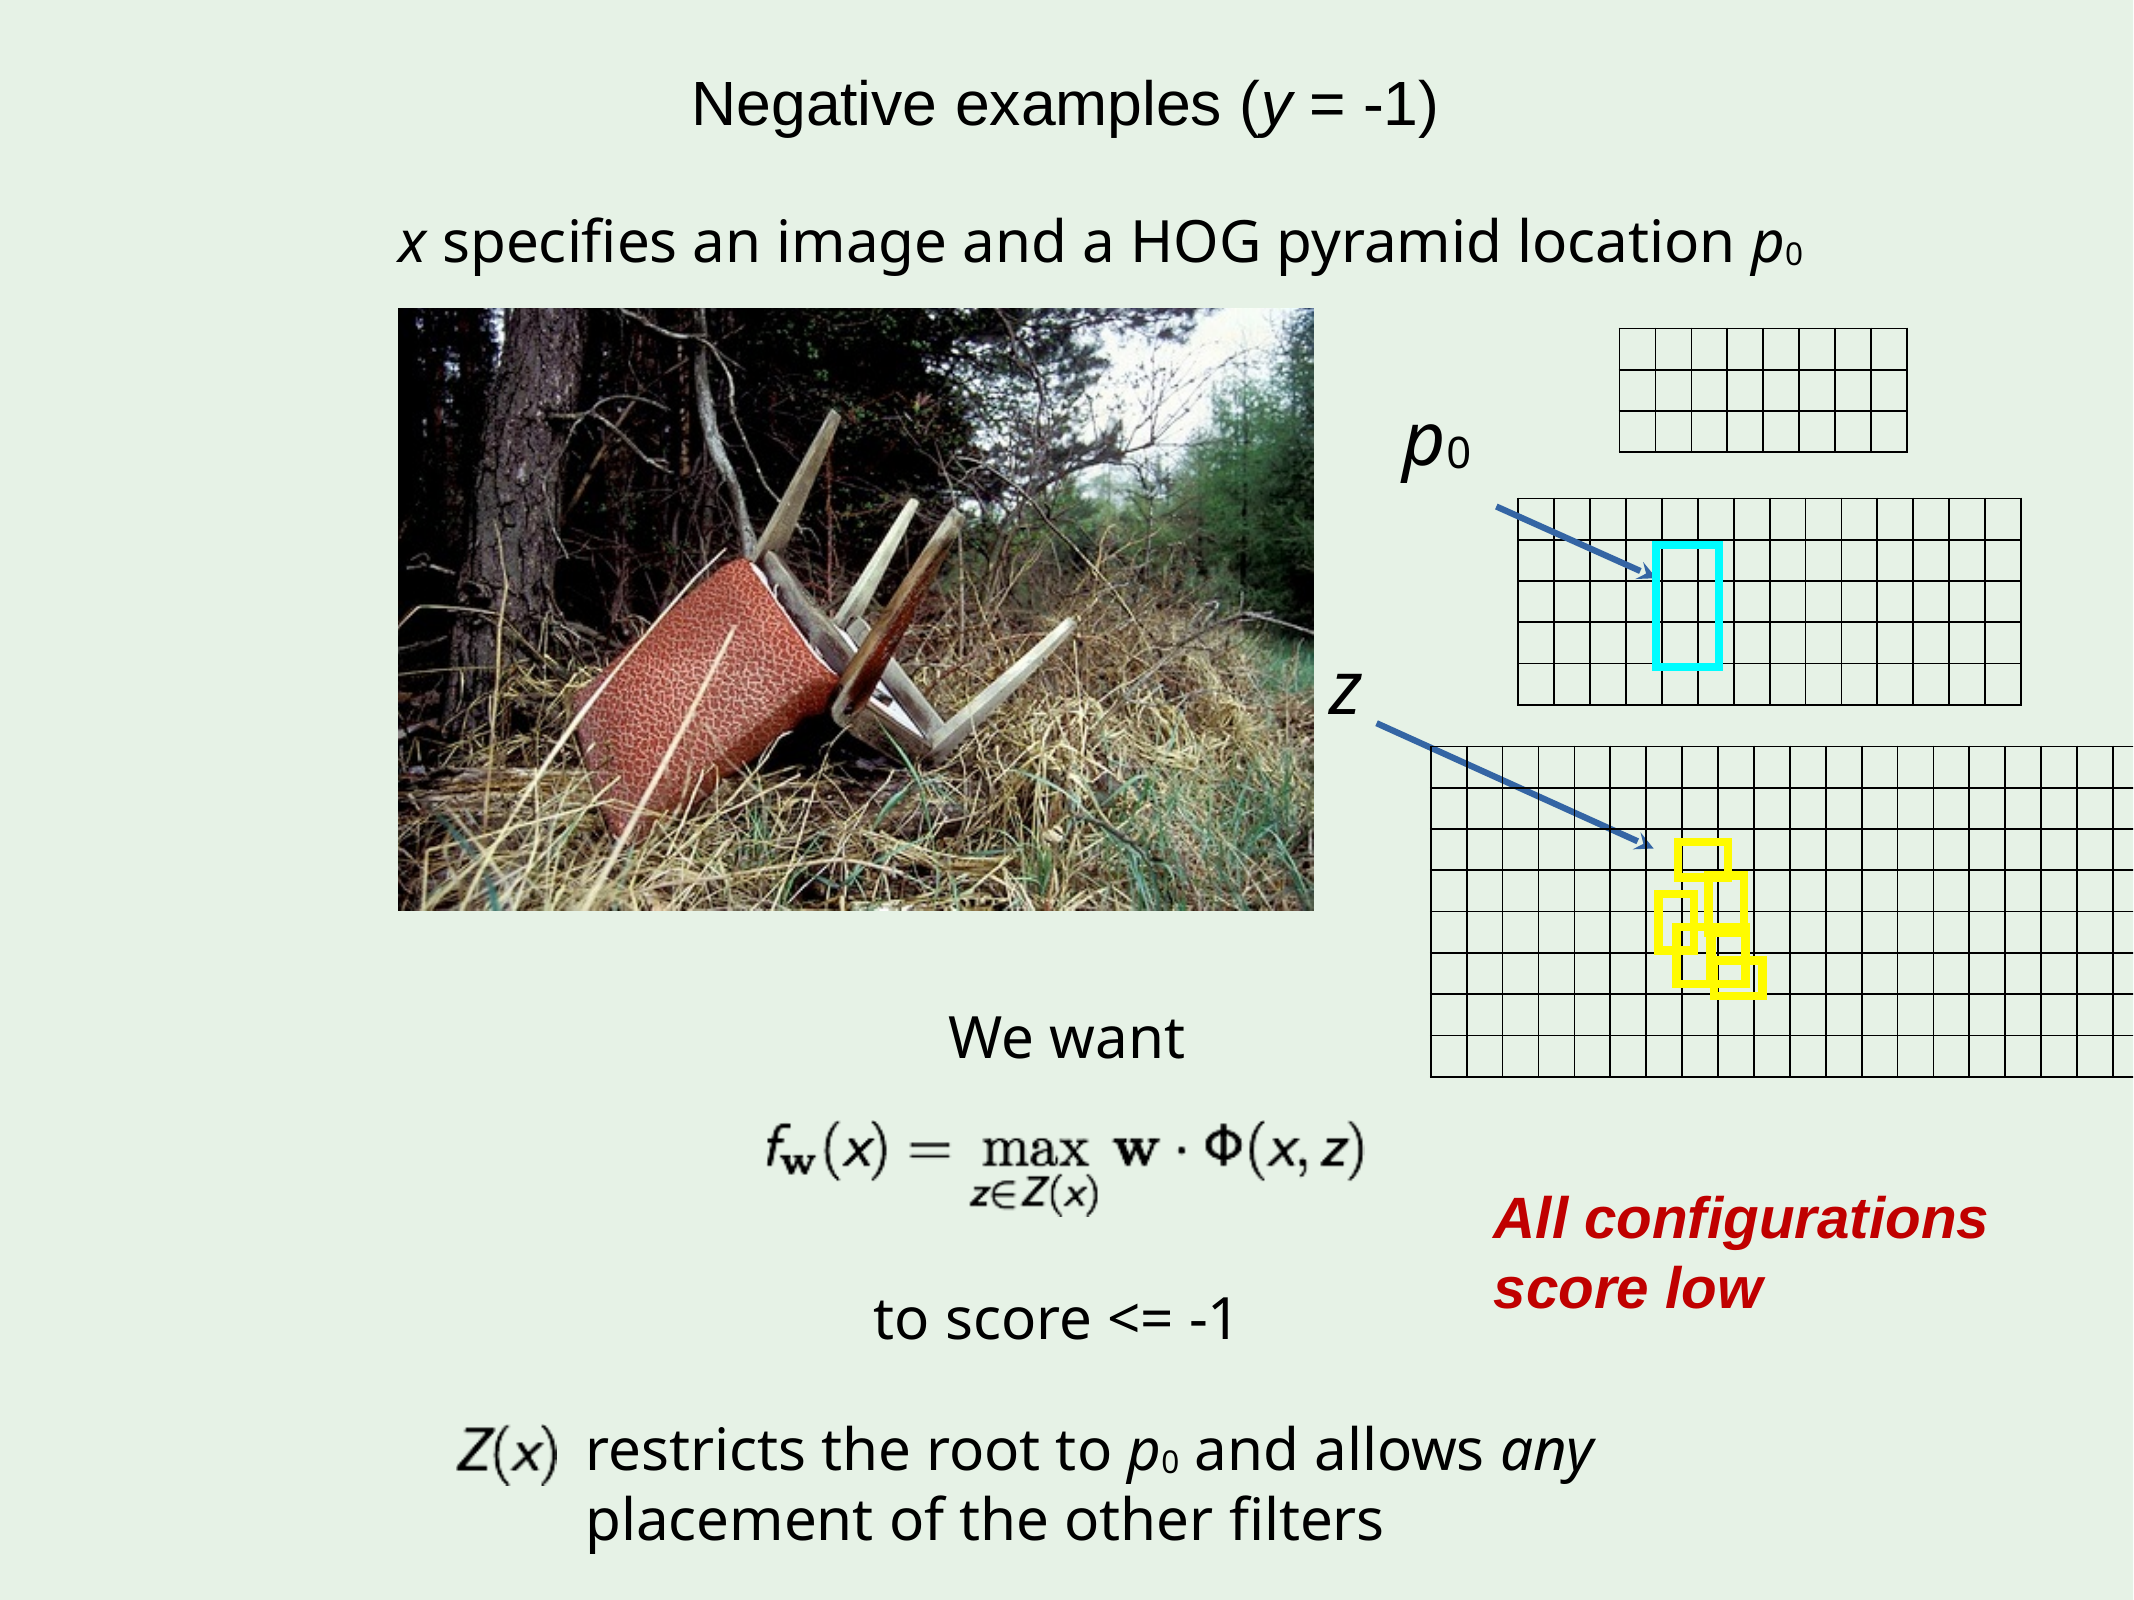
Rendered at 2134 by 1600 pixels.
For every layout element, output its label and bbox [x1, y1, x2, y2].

table_header [1575, 747, 1609, 787]
table_cell [1914, 541, 1948, 580]
table_header [1842, 499, 1876, 539]
table_cell [1503, 830, 1538, 869]
table_header [1771, 499, 1805, 539]
table_cell [1719, 997, 1753, 1035]
table_cell [1683, 878, 1708, 911]
table_cell [1539, 871, 1574, 911]
table_cell [1627, 623, 1656, 663]
text_box [1376, 723, 1430, 748]
text_box [1402, 390, 1472, 481]
table_cell [2042, 954, 2076, 993]
table_cell [1468, 954, 1502, 993]
table_cell [1934, 954, 1968, 993]
table_cell [1699, 664, 1733, 704]
table_header [1878, 499, 1912, 539]
table_cell [1872, 412, 1906, 451]
table_cell [1878, 664, 1912, 704]
table_cell [1842, 541, 1876, 580]
table_cell [1719, 789, 1753, 828]
text_box [1642, 544, 1719, 668]
table_cell [1503, 995, 1538, 1035]
table_cell [1611, 912, 1645, 952]
table_cell [1791, 1036, 1825, 1076]
table_cell [1539, 1036, 1574, 1076]
table_cell [1555, 664, 1589, 704]
table_cell [1755, 1036, 1789, 1076]
table_cell [1827, 954, 1861, 993]
table_cell [1827, 871, 1861, 911]
table_cell [1806, 623, 1841, 663]
table_cell [1863, 789, 1897, 828]
table_cell [1878, 582, 1912, 621]
table_header [1663, 499, 1697, 539]
table_cell [1827, 912, 1861, 952]
table_header [1728, 329, 1762, 369]
table_header [1620, 329, 1655, 369]
table_cell [2006, 789, 2040, 828]
table_cell [1746, 954, 1753, 960]
table_cell [1827, 830, 1861, 869]
table_cell [1575, 830, 1609, 869]
table_cell [1468, 789, 1502, 828]
table_cell [1432, 1036, 1466, 1076]
table_cell [1611, 1036, 1645, 1076]
table_cell [1575, 995, 1609, 1035]
table_header [1950, 499, 1984, 539]
table_cell [2042, 995, 2076, 1035]
table_cell [1863, 830, 1897, 869]
text_box [867, 1275, 1248, 1358]
table_cell [1694, 912, 1708, 927]
table_header [1539, 747, 1574, 787]
table_cell [1555, 582, 1589, 621]
table_cell [1755, 995, 1789, 1035]
table_cell [1683, 995, 1717, 1035]
table_header [1699, 499, 1733, 539]
table_cell [1728, 871, 1753, 911]
table_header [1863, 747, 1897, 787]
table_cell [1692, 371, 1726, 410]
table_header [1986, 499, 2020, 539]
table_cell [2042, 1036, 2076, 1076]
table_cell [2042, 789, 2076, 828]
table_header [1468, 747, 1502, 787]
table_cell [1934, 789, 1968, 828]
table_cell [1432, 995, 1466, 1035]
table_cell [1735, 623, 1769, 663]
table_header [1872, 329, 1906, 369]
table_cell [1863, 954, 1897, 993]
table_cell [1800, 412, 1834, 451]
table_cell [1878, 623, 1912, 663]
table_cell [1735, 541, 1769, 580]
table_cell [1432, 871, 1466, 911]
table_cell [1591, 550, 1625, 580]
table_cell [1575, 912, 1609, 952]
table_cell [1914, 623, 1948, 663]
table_cell [1934, 871, 1968, 911]
table_cell [1771, 541, 1805, 580]
table_cell [1898, 912, 1933, 952]
table_header [1970, 747, 2004, 787]
table_header [1591, 499, 1625, 539]
table_cell [1898, 830, 1933, 869]
table_cell [1791, 912, 1825, 952]
table_cell [1863, 871, 1897, 911]
table_cell [1555, 541, 1589, 580]
table_cell [1970, 789, 2004, 828]
table_cell [1699, 541, 1733, 580]
picture [455, 1424, 557, 1486]
table_header [1836, 329, 1870, 369]
table_header [1827, 747, 1861, 787]
table_cell [1934, 830, 1968, 869]
table_cell [2078, 789, 2112, 828]
table_cell [2114, 789, 2134, 828]
table_cell [1663, 668, 1697, 704]
table_cell [1735, 664, 1769, 704]
table_cell [1934, 995, 1968, 1035]
table_cell [2078, 912, 2112, 952]
table_cell [1898, 789, 1933, 828]
table_cell [1863, 995, 1897, 1035]
table_cell [1744, 912, 1753, 952]
table_cell [1836, 371, 1870, 410]
table_cell [1755, 871, 1789, 911]
table_cell [1575, 954, 1609, 993]
table_cell [1728, 371, 1762, 410]
table_cell [1728, 412, 1762, 451]
table_header [1647, 747, 1681, 787]
table_cell [1914, 664, 1948, 704]
text_box [1329, 640, 1363, 731]
table_header [1519, 518, 1553, 539]
table_cell [1934, 912, 1968, 952]
text_box [579, 1406, 1757, 1559]
table_cell [2114, 954, 2134, 993]
table_cell [2114, 1036, 2134, 1076]
table_cell [1934, 1036, 1968, 1076]
text_box [1496, 506, 1646, 574]
table_cell [1647, 954, 1681, 993]
table_cell [1771, 582, 1805, 621]
table_cell [1755, 912, 1789, 952]
table_cell [2006, 995, 2040, 1035]
table_header [1791, 747, 1825, 787]
table_cell [1970, 830, 2004, 869]
table_cell [1842, 664, 1876, 704]
table_cell [1755, 830, 1789, 869]
table_cell [1827, 995, 1861, 1035]
table_cell [1432, 830, 1466, 869]
table_cell [2042, 830, 2076, 869]
table_cell [2078, 995, 2112, 1035]
table_cell [1575, 789, 1609, 828]
table_cell [1539, 995, 1574, 1035]
table_cell [2114, 995, 2134, 1035]
table_cell [1986, 664, 2020, 704]
table_cell [1627, 582, 1656, 621]
table_header [1914, 499, 1948, 539]
table_cell [1800, 371, 1834, 410]
table_cell [1576, 541, 1589, 547]
table_cell [1611, 995, 1645, 1035]
table_cell [1591, 623, 1625, 663]
table_cell [1575, 871, 1609, 911]
table_cell [1575, 1036, 1609, 1076]
table_cell [1519, 623, 1553, 663]
table_cell [1950, 664, 1984, 704]
table_cell [1878, 541, 1912, 580]
table_cell [1806, 582, 1841, 621]
text_box [1658, 842, 1763, 997]
table_cell [1620, 371, 1655, 410]
table_cell [1806, 664, 1841, 704]
table_cell [1842, 582, 1876, 621]
table_cell [1791, 954, 1825, 993]
table_cell [2114, 912, 2134, 952]
table_cell [1627, 664, 1661, 704]
table_cell [1986, 541, 2020, 580]
table_cell [1647, 912, 1676, 952]
table_cell [1503, 1036, 1538, 1076]
table_cell [1970, 912, 2004, 952]
table_cell [1503, 871, 1538, 911]
table_cell [1872, 371, 1906, 410]
table_cell [1647, 789, 1681, 828]
table_cell [2078, 830, 2112, 869]
table_cell [1755, 954, 1789, 993]
table_header [2078, 747, 2112, 787]
table_cell [1432, 912, 1466, 952]
table_header [1683, 747, 1717, 787]
table_cell [1863, 912, 1897, 952]
table_cell [1468, 912, 1502, 952]
table_header [1503, 747, 1538, 787]
table_header [1611, 747, 1645, 787]
table_header [2006, 747, 2040, 787]
table_cell [1970, 1036, 2004, 1076]
table_header [1934, 747, 1968, 787]
table_cell [1719, 830, 1753, 869]
table_cell [1771, 623, 1805, 663]
table_header [2042, 747, 2076, 787]
table_cell [1827, 1036, 1861, 1076]
table_cell [1503, 912, 1538, 952]
table_cell [1468, 1036, 1502, 1076]
table_header [1555, 534, 1566, 539]
table_cell [1611, 871, 1645, 911]
table_cell [1627, 541, 1661, 580]
table_cell [1771, 664, 1805, 704]
table_cell [1764, 412, 1798, 451]
picture [766, 1120, 1365, 1217]
table_cell [1791, 871, 1825, 911]
table_cell [1683, 984, 1714, 993]
table_cell [1647, 871, 1681, 911]
table_cell [1719, 1036, 1753, 1076]
table_header [1555, 499, 1589, 539]
text_box [392, 197, 1810, 281]
table_cell [1806, 541, 1841, 580]
table_cell [1970, 954, 2004, 993]
table_cell [1842, 623, 1876, 663]
table_cell [1683, 830, 1717, 842]
table_cell [1591, 664, 1625, 704]
text_box [1485, 1172, 1999, 1329]
table_header [1432, 747, 1466, 787]
table_cell [1836, 412, 1870, 451]
table_cell [1692, 412, 1726, 451]
table_cell [1611, 954, 1645, 993]
table_cell [1468, 871, 1502, 911]
table_cell [1735, 582, 1769, 621]
table_cell [1647, 995, 1681, 1035]
table_cell [1764, 371, 1798, 410]
table_cell [1591, 582, 1625, 621]
table_cell [1827, 789, 1861, 828]
table_cell [1539, 789, 1574, 828]
table_cell [1519, 541, 1553, 580]
table_cell [1683, 789, 1717, 828]
table_cell [2006, 830, 2040, 869]
table_cell [1620, 412, 1655, 451]
table_header [1656, 329, 1691, 369]
table_cell [1539, 912, 1574, 952]
table_header [1719, 747, 1753, 787]
table_cell [1719, 582, 1733, 621]
table_cell [1647, 1036, 1681, 1076]
table_cell [2078, 954, 2112, 993]
table_cell [1432, 789, 1466, 828]
table_cell [1950, 623, 1984, 663]
table_cell [1656, 371, 1691, 410]
table_cell [1647, 830, 1681, 869]
text_box [684, 56, 1446, 144]
table_cell [1898, 871, 1933, 911]
picture [397, 308, 1314, 911]
table_cell [2006, 912, 2040, 952]
table_header [1692, 329, 1726, 369]
table_header [2114, 747, 2134, 787]
table_cell [2006, 1036, 2040, 1076]
table_cell [2042, 912, 2076, 952]
text_box [942, 993, 1192, 1077]
table_cell [2078, 1036, 2112, 1076]
table_cell [2006, 871, 2040, 911]
table_cell [1555, 623, 1589, 663]
table_cell [1519, 664, 1553, 704]
table_header [1764, 329, 1798, 369]
table_header [1755, 747, 1789, 787]
table_cell [1950, 541, 1984, 580]
table_cell [1898, 1036, 1933, 1076]
table_cell [1719, 623, 1733, 663]
table_cell [1519, 582, 1553, 621]
table_cell [1656, 412, 1691, 451]
table_cell [1539, 954, 1574, 993]
table_cell [1591, 541, 1625, 563]
table_cell [1791, 995, 1825, 1035]
table_cell [1986, 623, 2020, 663]
table_cell [1503, 789, 1538, 828]
table_cell [2042, 871, 2076, 911]
table_cell [1863, 1036, 1897, 1076]
table_header [1735, 499, 1769, 539]
table_cell [1503, 954, 1538, 993]
table_cell [1539, 830, 1574, 869]
table_cell [1432, 954, 1466, 993]
table_cell [2006, 954, 2040, 993]
table_cell [1468, 830, 1502, 869]
table_cell [1683, 1036, 1717, 1076]
table_cell [2114, 871, 2134, 911]
table_cell [1898, 995, 1933, 1035]
table_cell [2114, 830, 2134, 869]
table_cell [1914, 582, 1948, 621]
table_header [1800, 329, 1834, 369]
table_cell [1791, 789, 1825, 828]
table_cell [1970, 995, 2004, 1035]
table_cell [1611, 830, 1645, 869]
table_cell [1898, 954, 1933, 993]
table_header [1806, 499, 1841, 539]
table_cell [2078, 871, 2112, 911]
table_cell [1611, 789, 1645, 828]
table_header [1898, 747, 1933, 787]
table_cell [1755, 789, 1789, 828]
table_cell [1970, 871, 2004, 911]
table_header [1627, 499, 1661, 539]
table_cell [1986, 582, 2020, 621]
table_header [1519, 499, 1553, 531]
table_cell [1950, 582, 1984, 621]
table_cell [1791, 830, 1825, 869]
table_cell [1468, 995, 1502, 1035]
